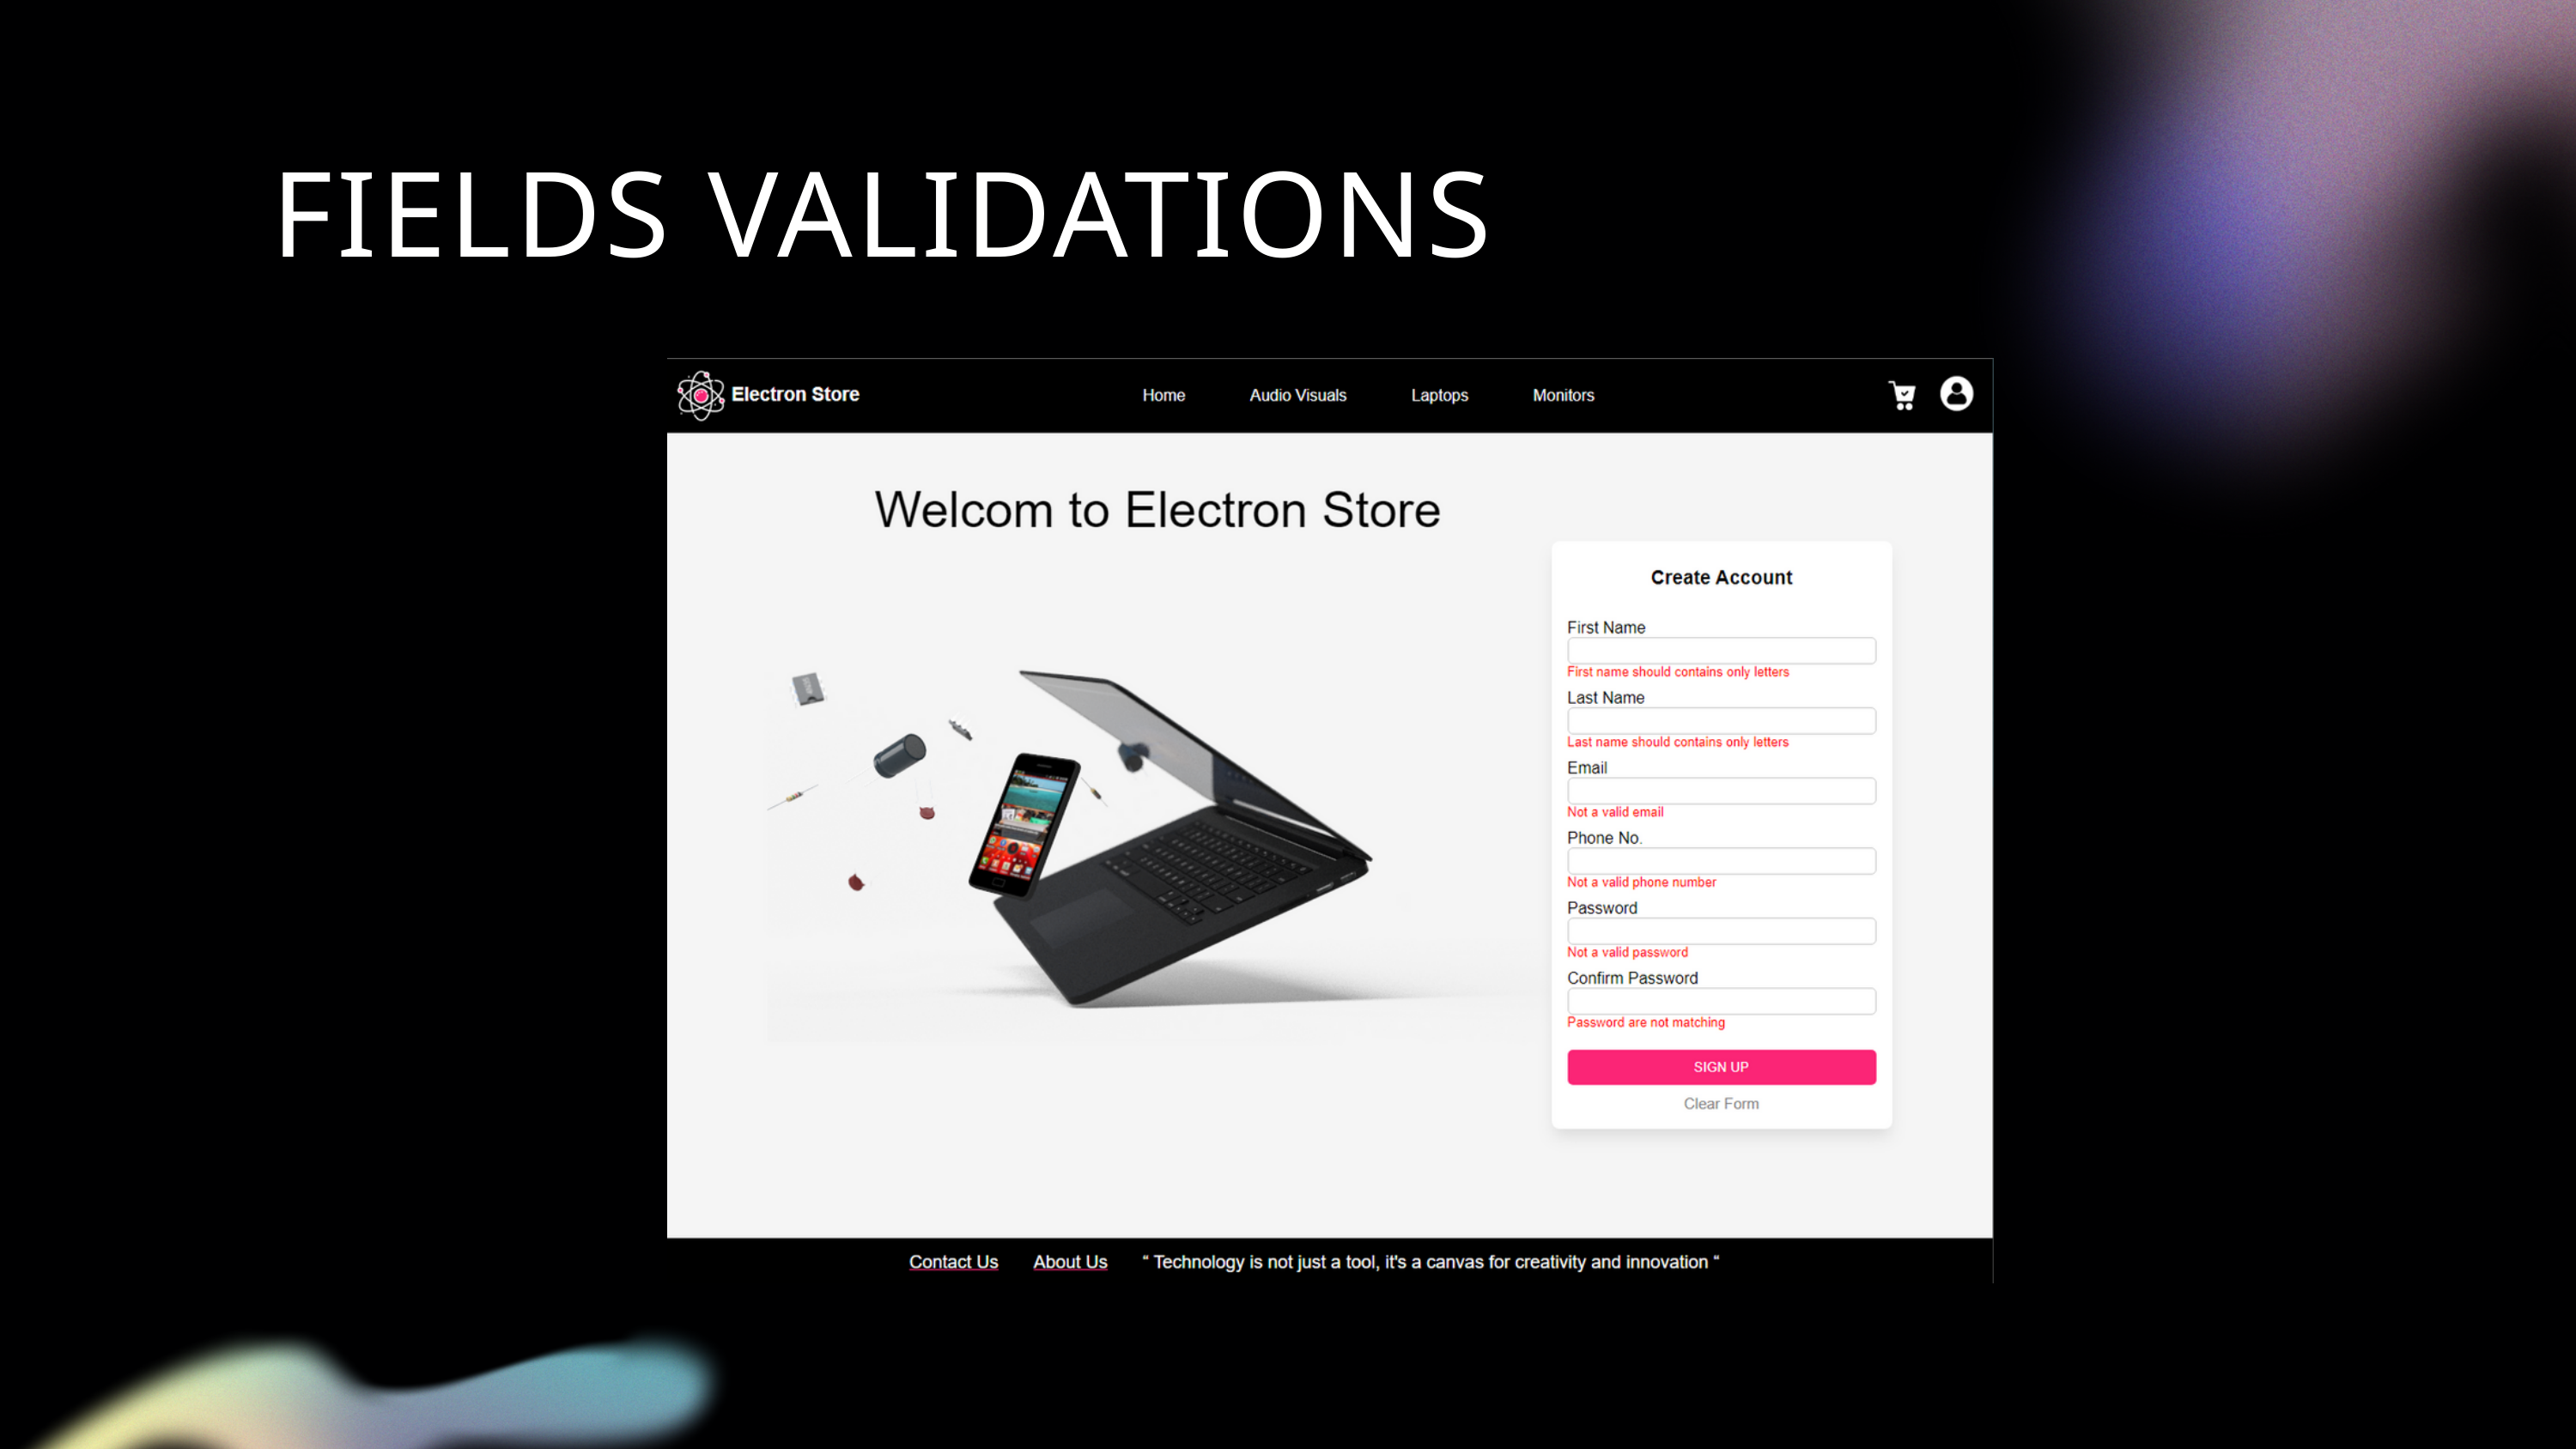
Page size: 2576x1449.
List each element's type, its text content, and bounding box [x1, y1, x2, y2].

text_box FIELDS VALIDATIONS [176, 127, 1589, 282]
picture [0, 1320, 735, 1449]
picture [667, 0, 2576, 1283]
